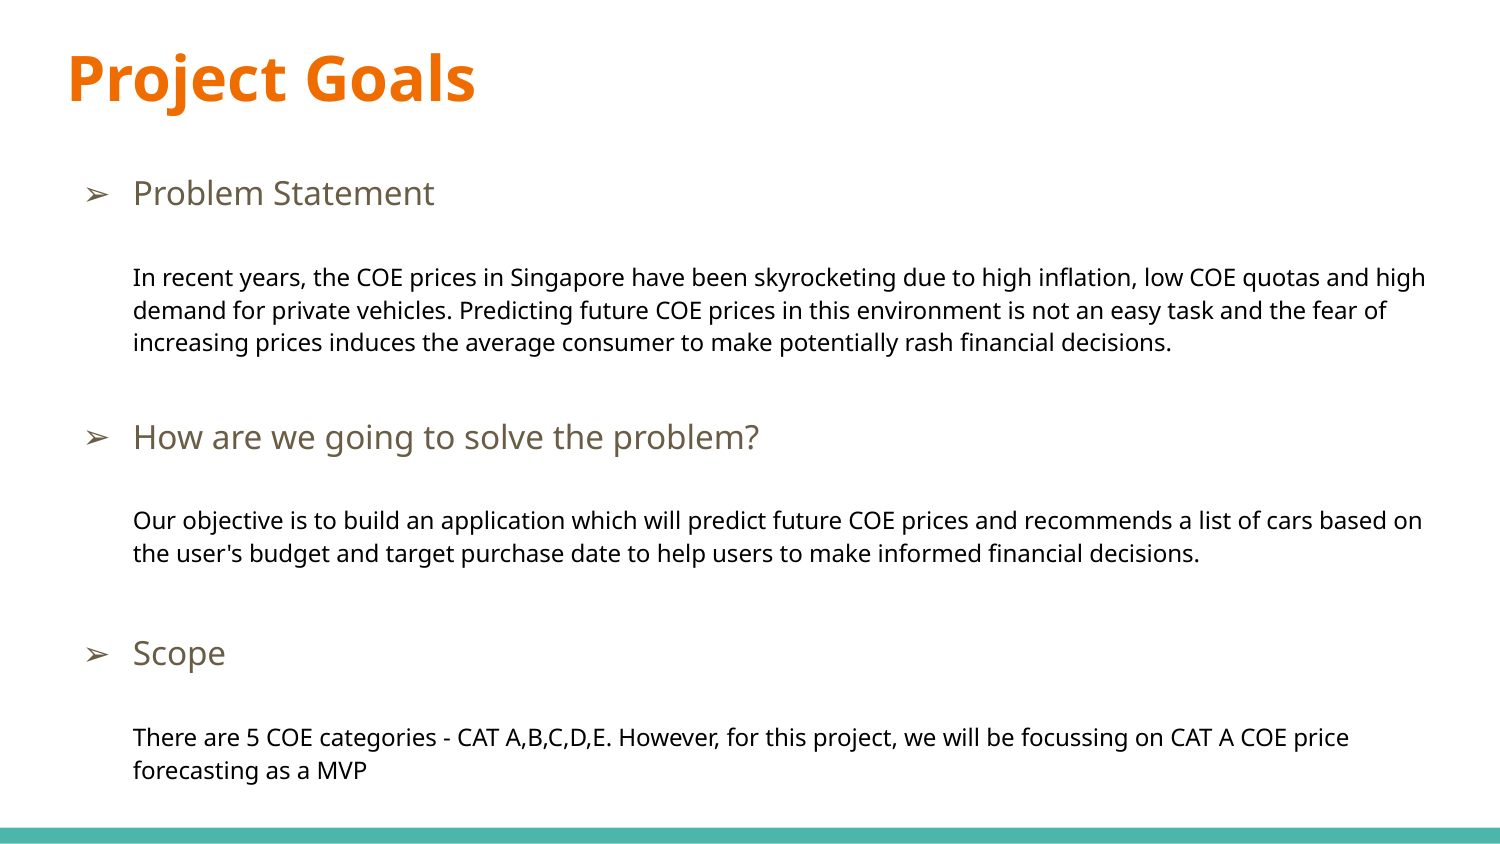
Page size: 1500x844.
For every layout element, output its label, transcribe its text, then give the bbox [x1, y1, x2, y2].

title Project Goals [51, 19, 1449, 136]
list Problem Statement In recent years, the COE prices in Singapore have been skyrocketing due to high inflation, low COE quotas and high demand for private vehicles. Predicting future COE prices in this environment is not an easy task and the fear of increasing prices induces the average consumer to make potentially rash financial decisions. How are we going to solve the problem? Our objective is to build an application which will predict future COE prices and recommends a list of cars based on the user's budget and target purchase date to help users to make informed financial decisions. Scope There are 5 COE categories - CAT A,B,C,D,E. However, for this project, we will be focussing on CAT A COE price forecasting as a MVP [51, 148, 1463, 809]
